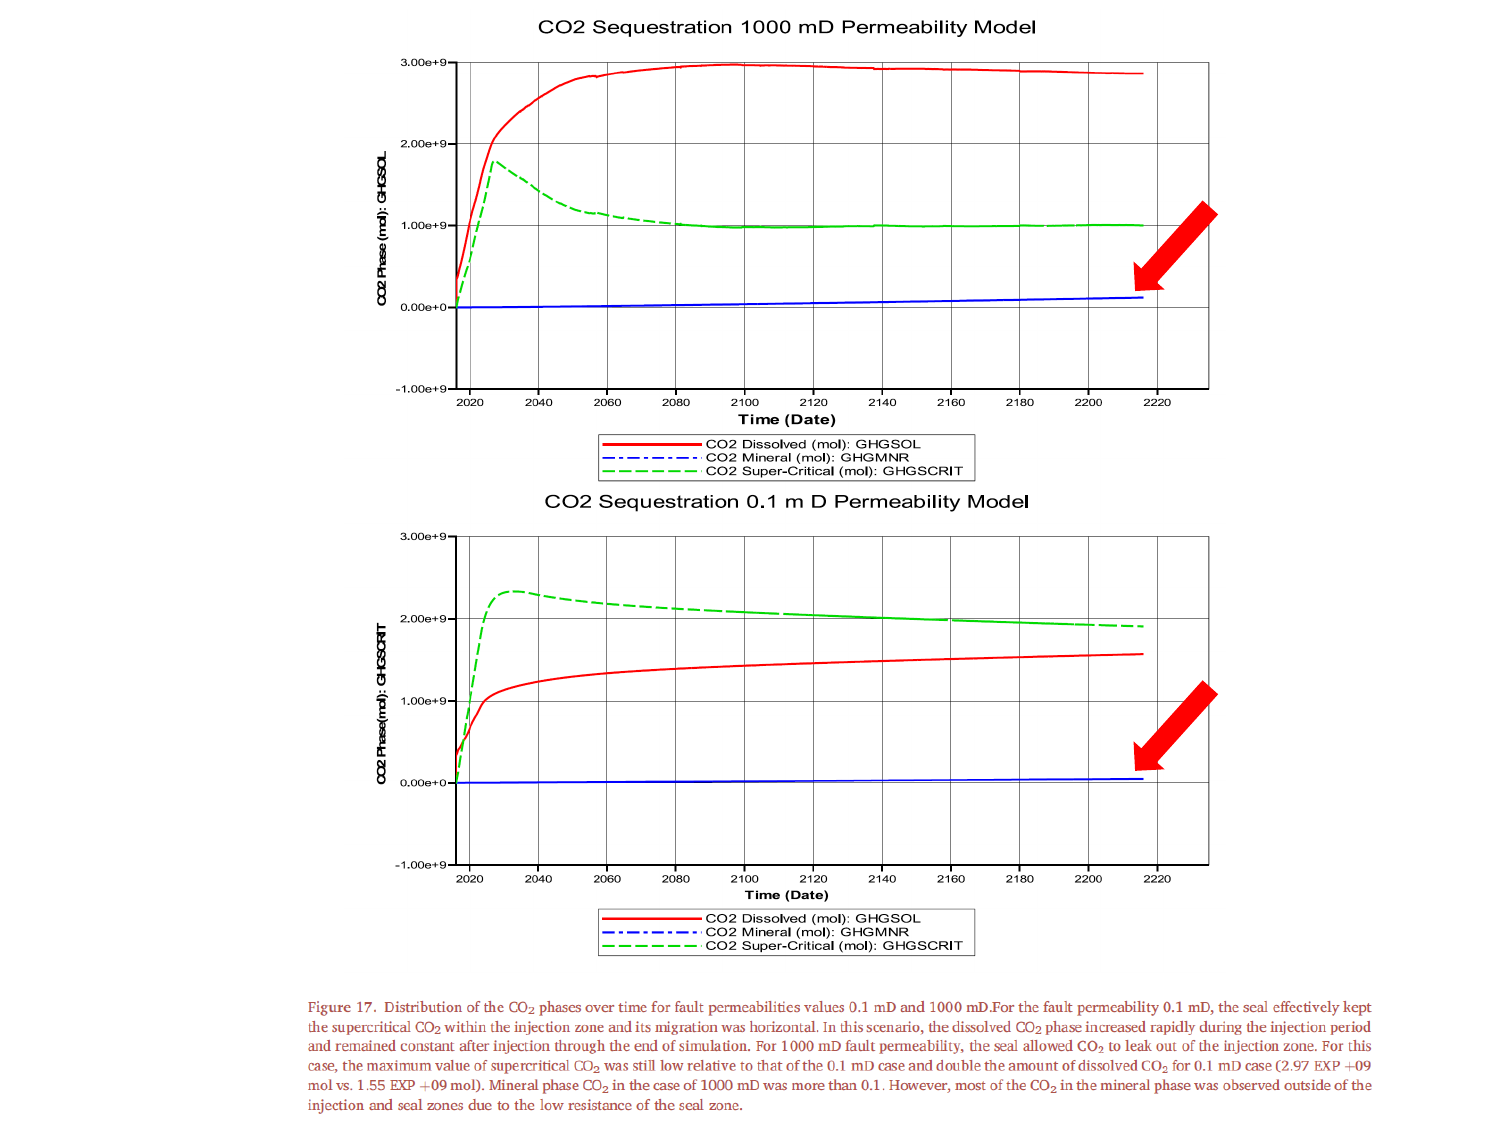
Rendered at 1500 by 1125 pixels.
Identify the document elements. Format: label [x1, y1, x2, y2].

picture [300, 998, 1382, 1115]
picture [344, 9, 1226, 973]
